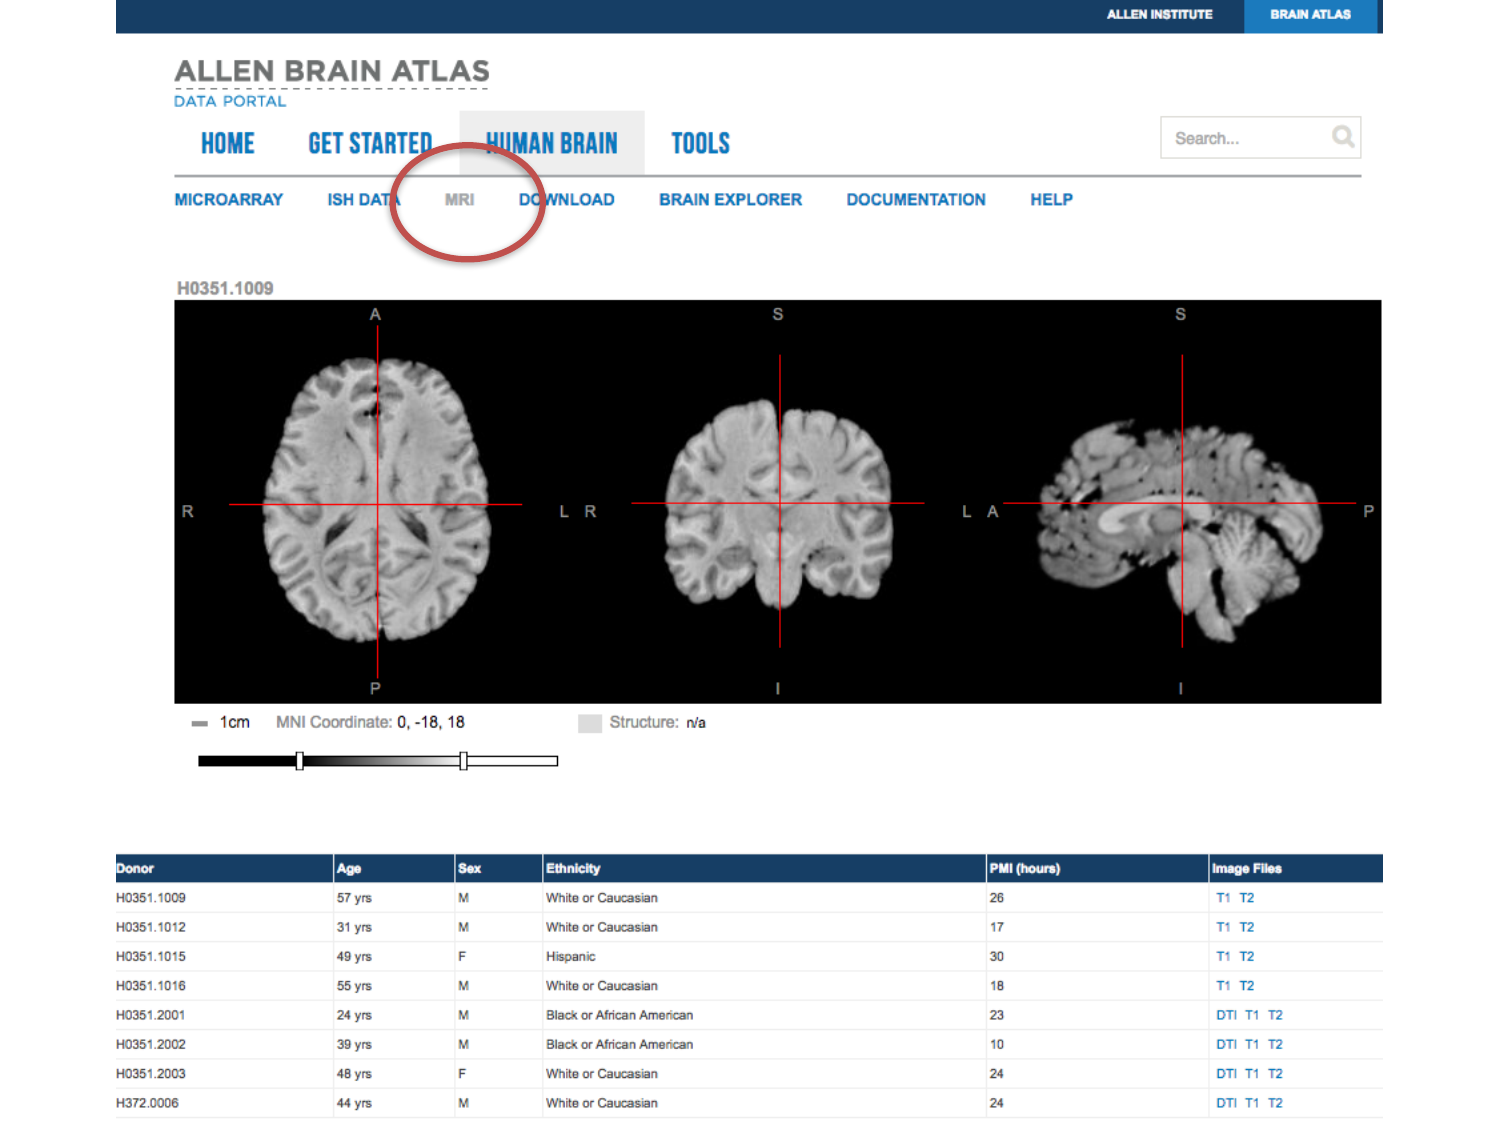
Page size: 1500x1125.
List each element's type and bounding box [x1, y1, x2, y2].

picture [116, 0, 1383, 1125]
